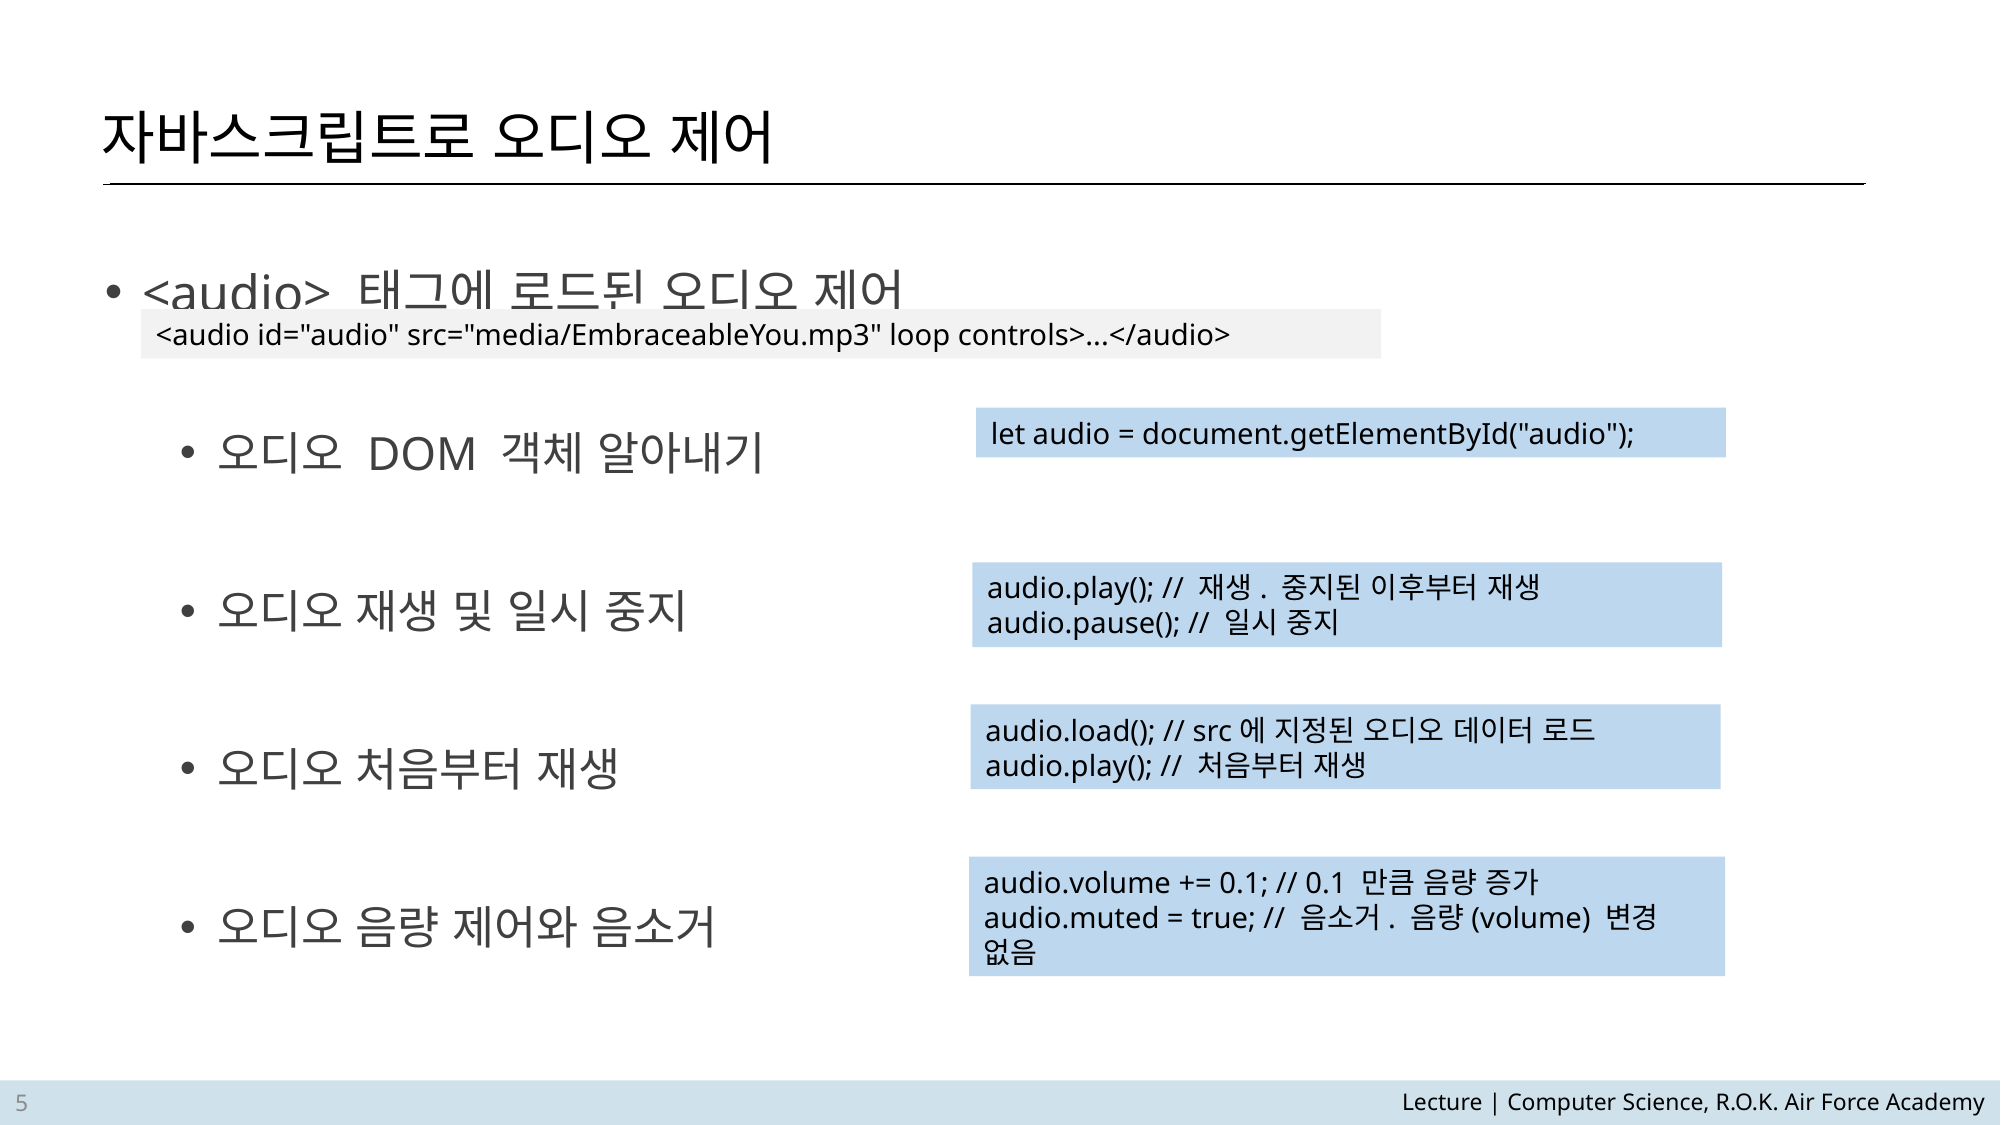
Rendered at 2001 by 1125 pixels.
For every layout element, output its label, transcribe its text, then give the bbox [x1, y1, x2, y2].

text_box audio.load(); // src에 지정된 오디오 데이터 로드 audio.play(); // 처음부터 재생 [970, 704, 1721, 790]
list 자바스크립트로 오디오 제어 [90, 109, 1862, 172]
text_box audio.play(); // 재생. 중지된 이후부터 재생 audio.pause(); // 일시 중지 [972, 562, 1723, 648]
list <audio> 태그에 로드된 오디오 제어 오디오 DOM 객체 알아내기 오디오 재생 및 일시 중지 오디오 처음부터 재생 오디오 음량 제어와 음소거 [89, 238, 1863, 1014]
text_box <audio id="audio" src="media/EmbraceableYou.mp3" loop controls>...</audio> [140, 309, 1382, 359]
text_box audio.volume += 0.1; // 0.1 만큼 음량 증가 audio.muted = true; // 음소거. 음량(volume) 변경 없음 [969, 856, 1726, 977]
text_box let audio = document.getElementById("audio"); [976, 407, 1726, 458]
slide_number 5 [0, 1086, 114, 1123]
